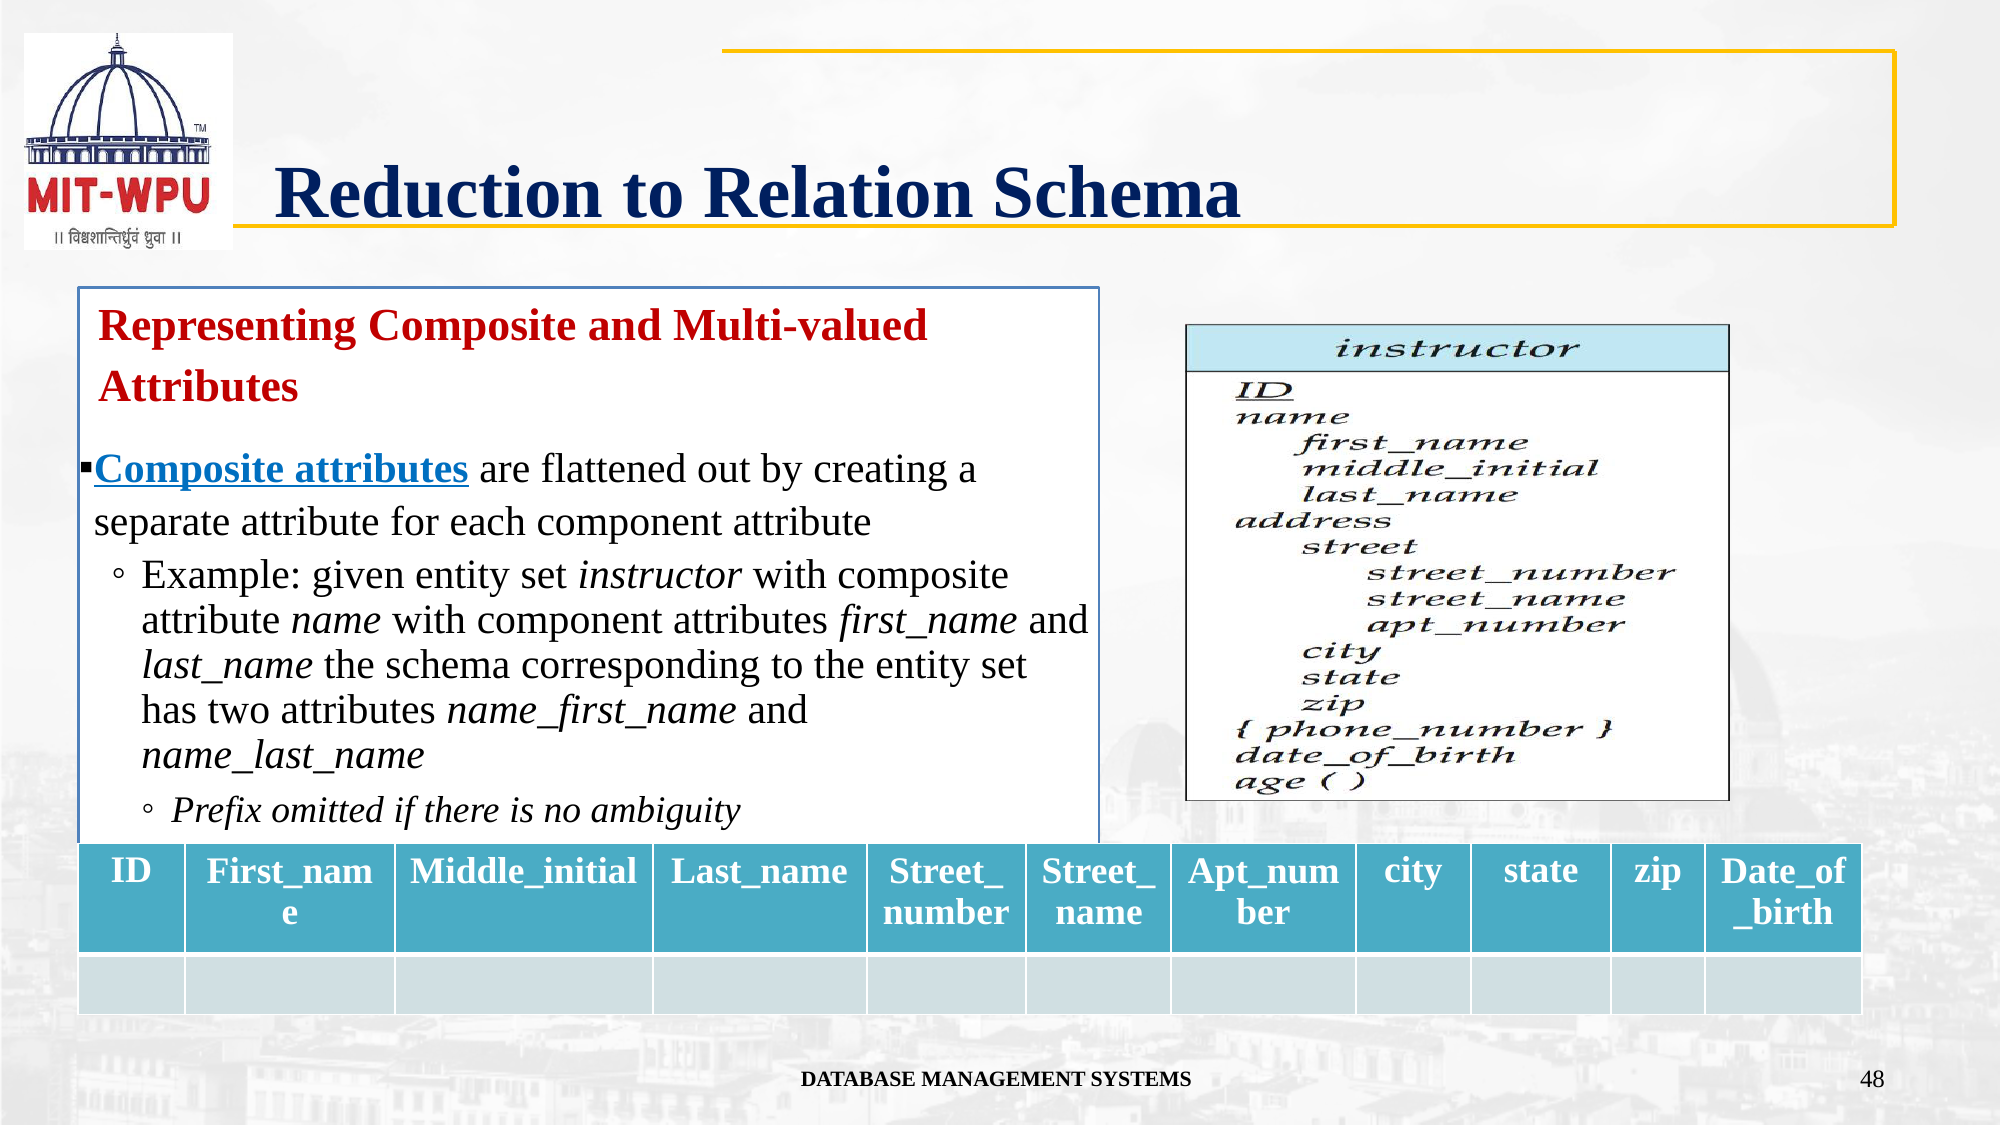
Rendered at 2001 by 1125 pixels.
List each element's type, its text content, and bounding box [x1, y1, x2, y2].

table_cell [186, 957, 394, 1014]
table_cell [1357, 957, 1470, 1014]
table_cell [1472, 957, 1610, 1014]
table_header state [1472, 844, 1610, 952]
table_header Apt_num ber [1172, 844, 1355, 952]
table_header ID [79, 844, 184, 952]
table_cell [868, 957, 1025, 1014]
footer DATABASE MANAGEMENT SYSTEMS [798, 1059, 1202, 1125]
table_cell [1027, 957, 1170, 1014]
picture [0, 0, 2000, 1125]
table_cell [1172, 957, 1355, 1014]
table_header Street_ number [868, 844, 1025, 952]
text_box Representing Composite and Multi-valued Attributes Composite attributes are flattened out by creating a separate attribute for each component attribute Example: given entity set instructor with composite attribute name with component attributes first_name and last_name the schema corresponding to the entity set has two attributes name_first_name and name_last_name Prefix omitted if there is no ambiguity Ignoring multivalued attributes, extended instructor schema is : [78, 287, 1100, 843]
table_header zip [1612, 844, 1704, 952]
table_header city [1357, 844, 1470, 952]
slide_number ‹#› [1853, 1057, 1894, 1125]
table_header Date_of _birth [1706, 844, 1861, 952]
table_cell [1612, 957, 1704, 1014]
table_header First_nam e [186, 844, 394, 952]
table_cell [79, 957, 184, 1014]
table_cell [396, 957, 652, 1014]
title Reduction to Relation Schema [106, 38, 1902, 331]
table_header Street_ name [1027, 844, 1170, 952]
table_cell [654, 957, 866, 1014]
table_cell [1706, 957, 1861, 1014]
table_header Last_name [654, 844, 866, 952]
table_header Middle_initial [396, 844, 652, 952]
